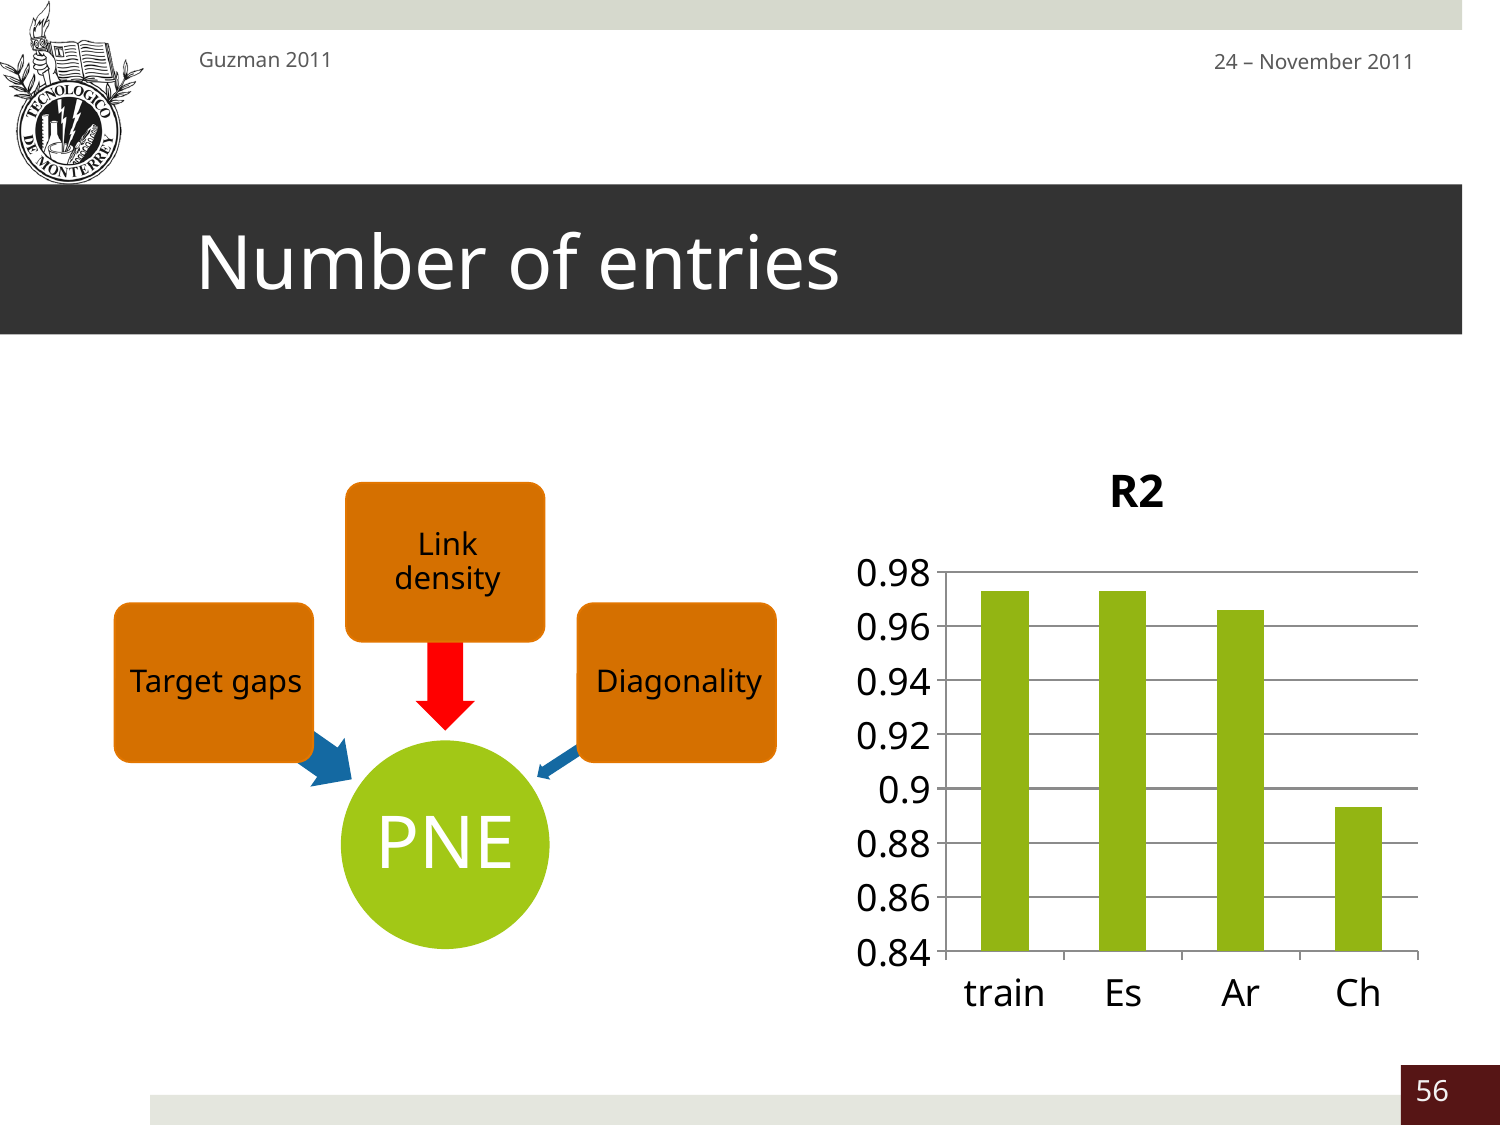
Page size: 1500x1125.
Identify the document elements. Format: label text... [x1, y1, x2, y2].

title Number of entries [0, 184, 1463, 335]
picture [0, 0, 145, 184]
chart [843, 425, 1430, 1031]
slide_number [1079, 30, 1430, 91]
footer Guzman 2011 [183, 30, 659, 91]
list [114, 401, 777, 1031]
